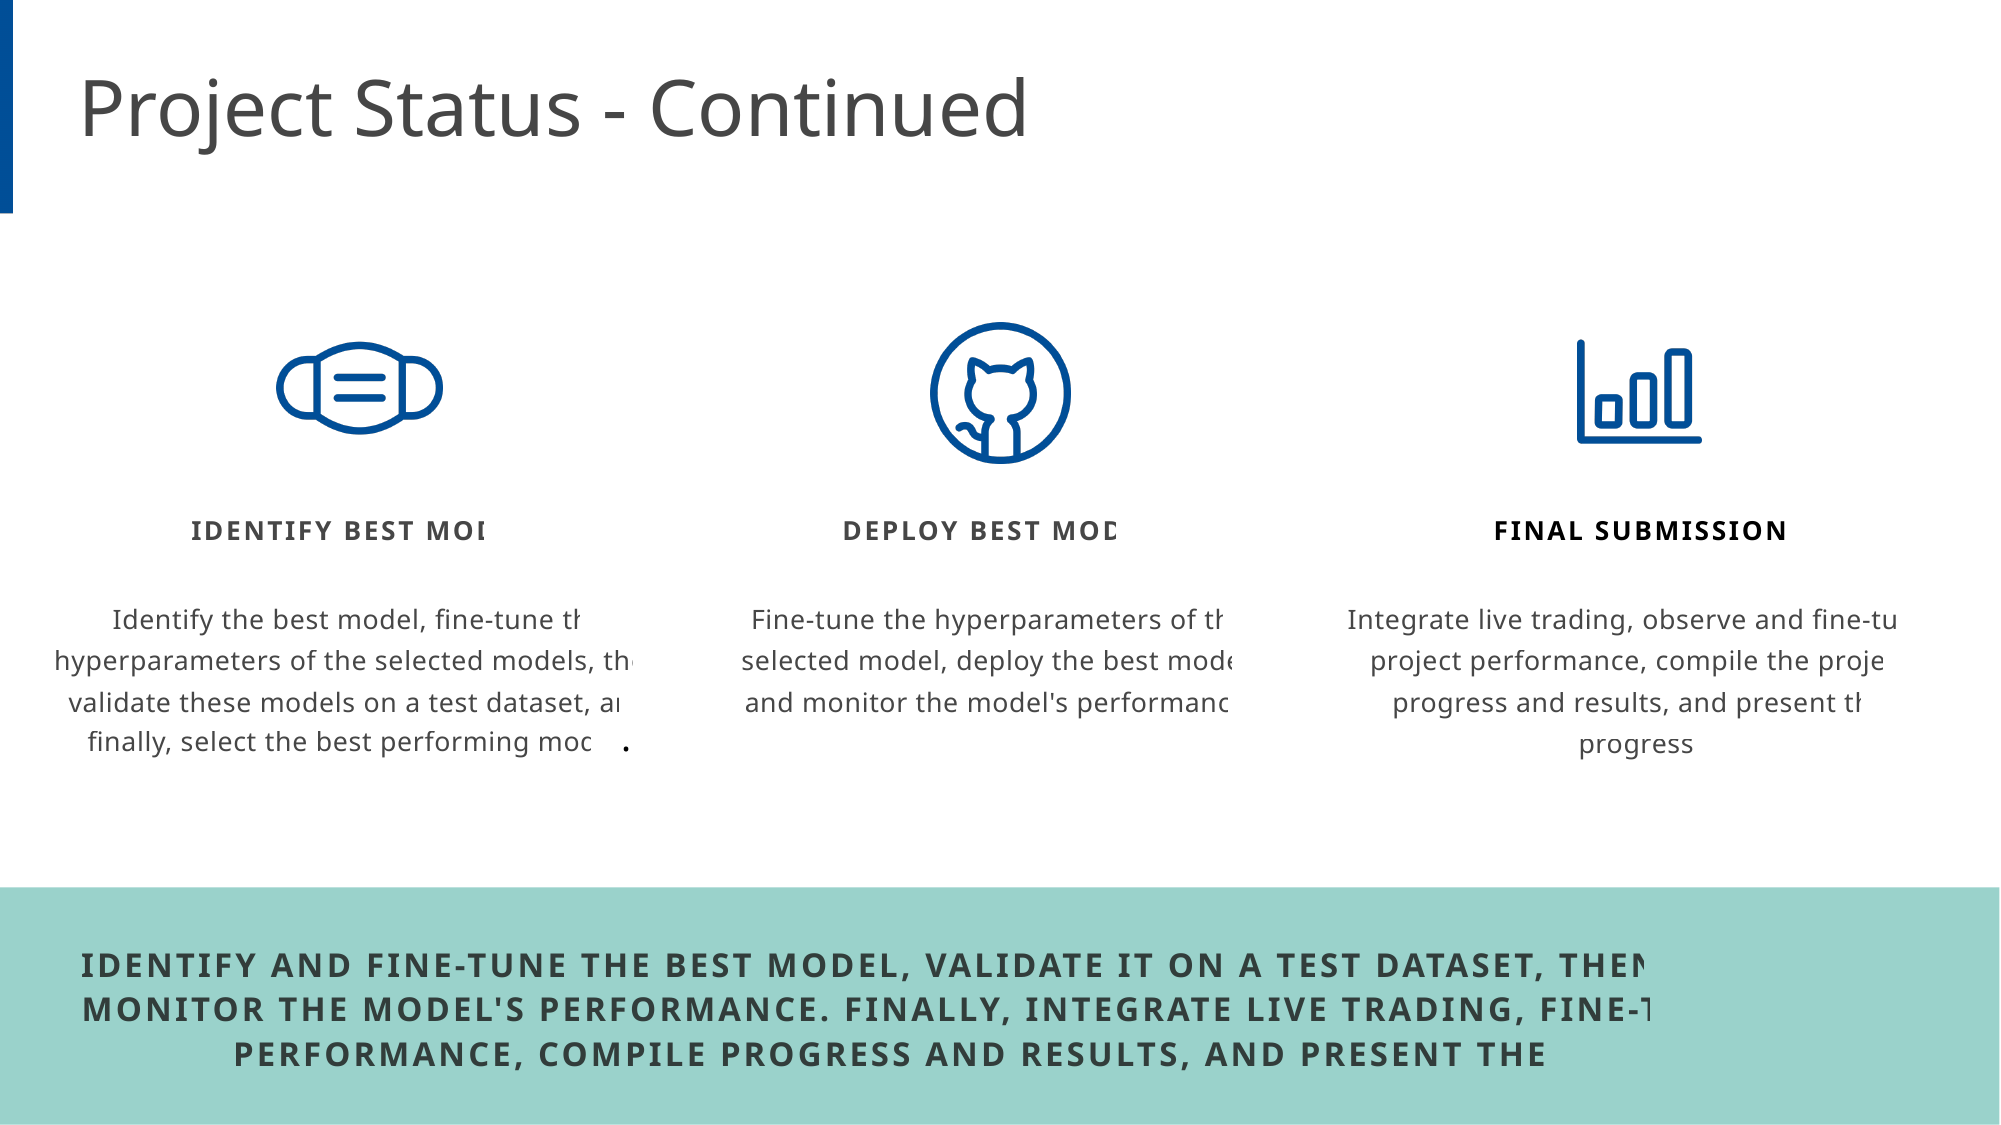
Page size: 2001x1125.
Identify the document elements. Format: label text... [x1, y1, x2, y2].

text_box Project Status - Continued [78, 69, 2000, 153]
text_box IDENTIFY BEST MODEL [54, 510, 668, 594]
text_box Identify the best model, fine-tune the hyperparameters of the selected models, then validate these models on a test dataset, and finally, select the best performing model. [52, 593, 666, 773]
text_box [0, 887, 2000, 1125]
picture [0, 0, 13, 215]
text_box Integrate live trading, observe and fine-tune project performance, compile the project progress and results, and present the progress. [1331, 593, 1949, 718]
text_box IDENTIFY AND FINE-TUNE THE BEST MODEL, VALIDATE IT ON A TEST DATASET, THEN DEPLOY AND MONITOR THE MODEL'S PERFORMANCE. FINALLY, INTEGRATE LIVE TRADING, FINE-TUNE PROJECT PERFORMANCE, COMPILE PROGRESS AND RESULTS, AND PRESENT THE PROGRESS. [70, 939, 1930, 1073]
picture [1577, 338, 1702, 445]
picture [929, 322, 1072, 464]
text_box DEPLOY BEST MODEL [712, 510, 1287, 546]
text_box Fine-tune the hyperparameters of the selected model, deploy the best model, and monitor the model's performance. [712, 593, 1287, 718]
picture [276, 341, 443, 435]
text_box FINAL SUBMISSION [1331, 510, 1949, 546]
